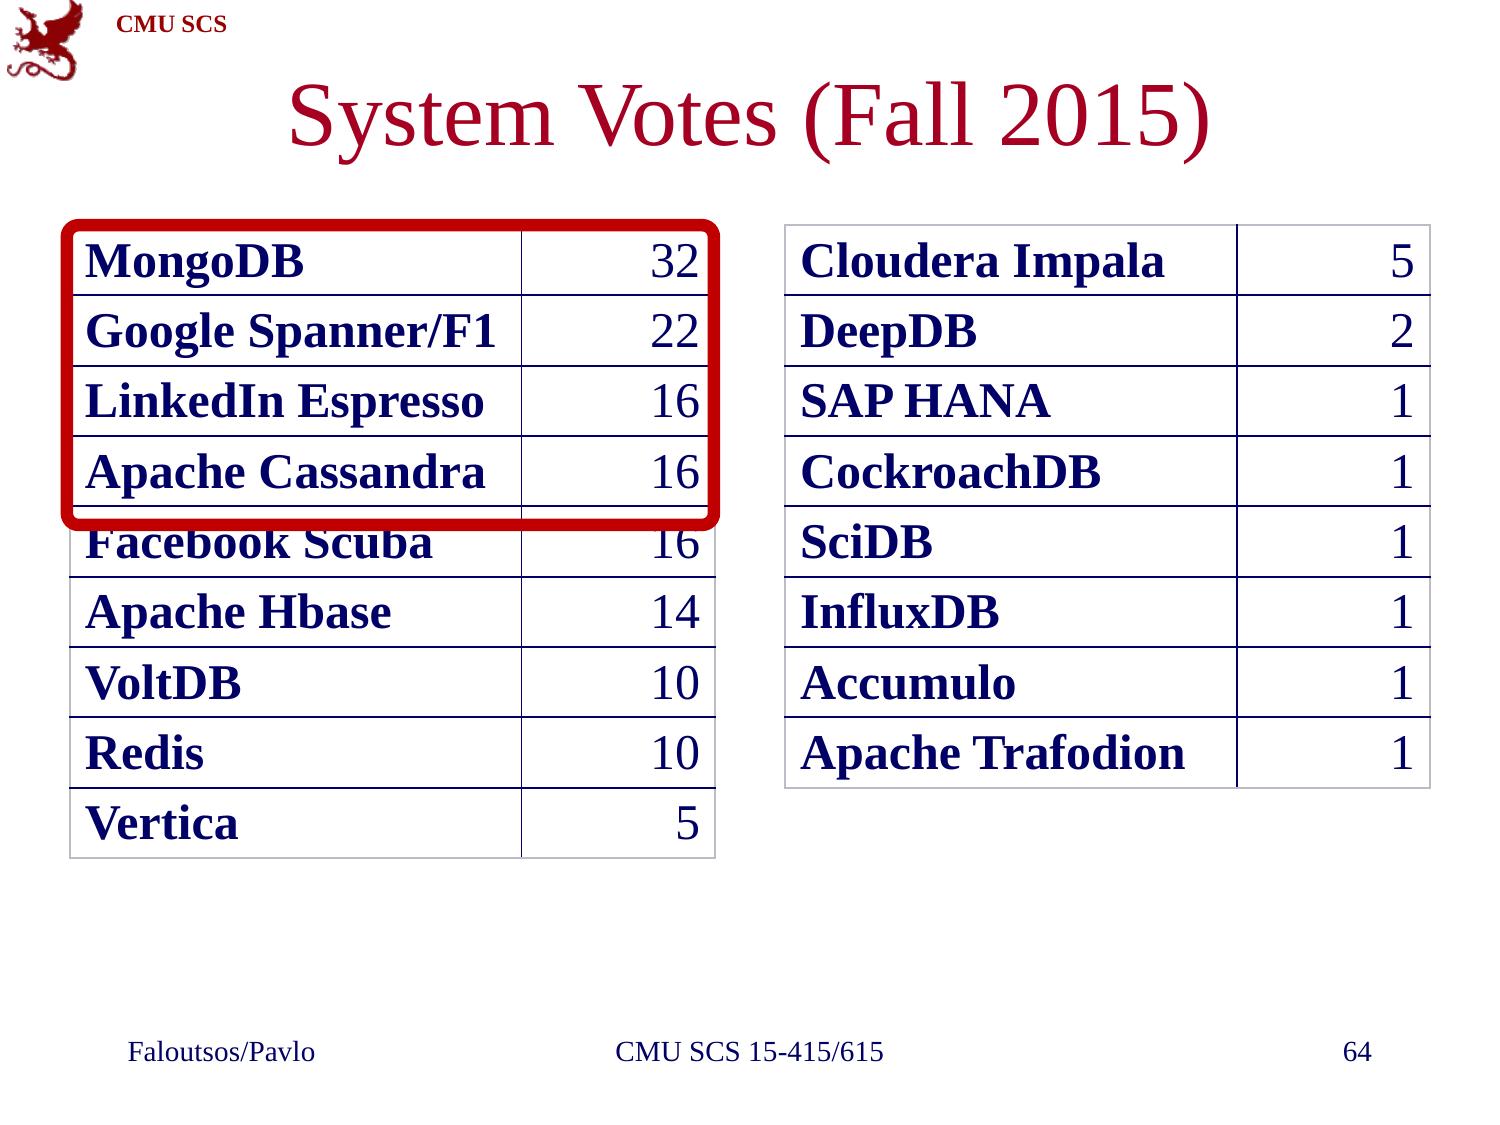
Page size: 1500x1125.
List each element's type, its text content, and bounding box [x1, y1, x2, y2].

table_cell Apache Trafodion [786, 718, 1236, 787]
title System Votes (Fall 2015) [112, 23, 1388, 212]
slide_number 64 [1074, 1024, 1388, 1101]
table_cell Accumulo [786, 648, 1236, 716]
table_cell Apache Hbase [71, 578, 521, 646]
text_box [66, 225, 714, 525]
table_cell 10 [522, 718, 714, 787]
table_cell 5 [522, 789, 714, 857]
table_header Cloudera Impala [786, 226, 1236, 294]
table_cell 1 [1238, 367, 1429, 435]
table_cell Vertica [71, 789, 521, 857]
table_cell 1 [1238, 578, 1429, 646]
table_cell 14 [522, 578, 714, 646]
table_cell 1 [1238, 507, 1429, 576]
table_cell Facebook Scuba [71, 523, 521, 576]
table_cell Redis [71, 718, 521, 787]
table_cell 1 [1238, 648, 1429, 716]
table_cell SciDB [786, 507, 1236, 576]
table_cell 16 [522, 518, 714, 576]
table_cell 2 [1238, 296, 1429, 365]
table_cell InfluxDB [786, 578, 1236, 646]
table_cell 1 [1238, 437, 1429, 505]
footer CMU SCS 15-415/615 [512, 1024, 988, 1101]
slide_number Faloutsos/Pavlo [112, 1024, 426, 1101]
table_cell DeepDB [786, 296, 1236, 365]
table_header 5 [1238, 226, 1429, 294]
table_cell 10 [522, 648, 714, 716]
table_cell CockroachDB [786, 437, 1236, 505]
table_cell 1 [1238, 718, 1429, 787]
table_cell SAP HANA [786, 367, 1236, 435]
picture [6, 0, 85, 82]
table_cell VoltDB [71, 648, 521, 716]
